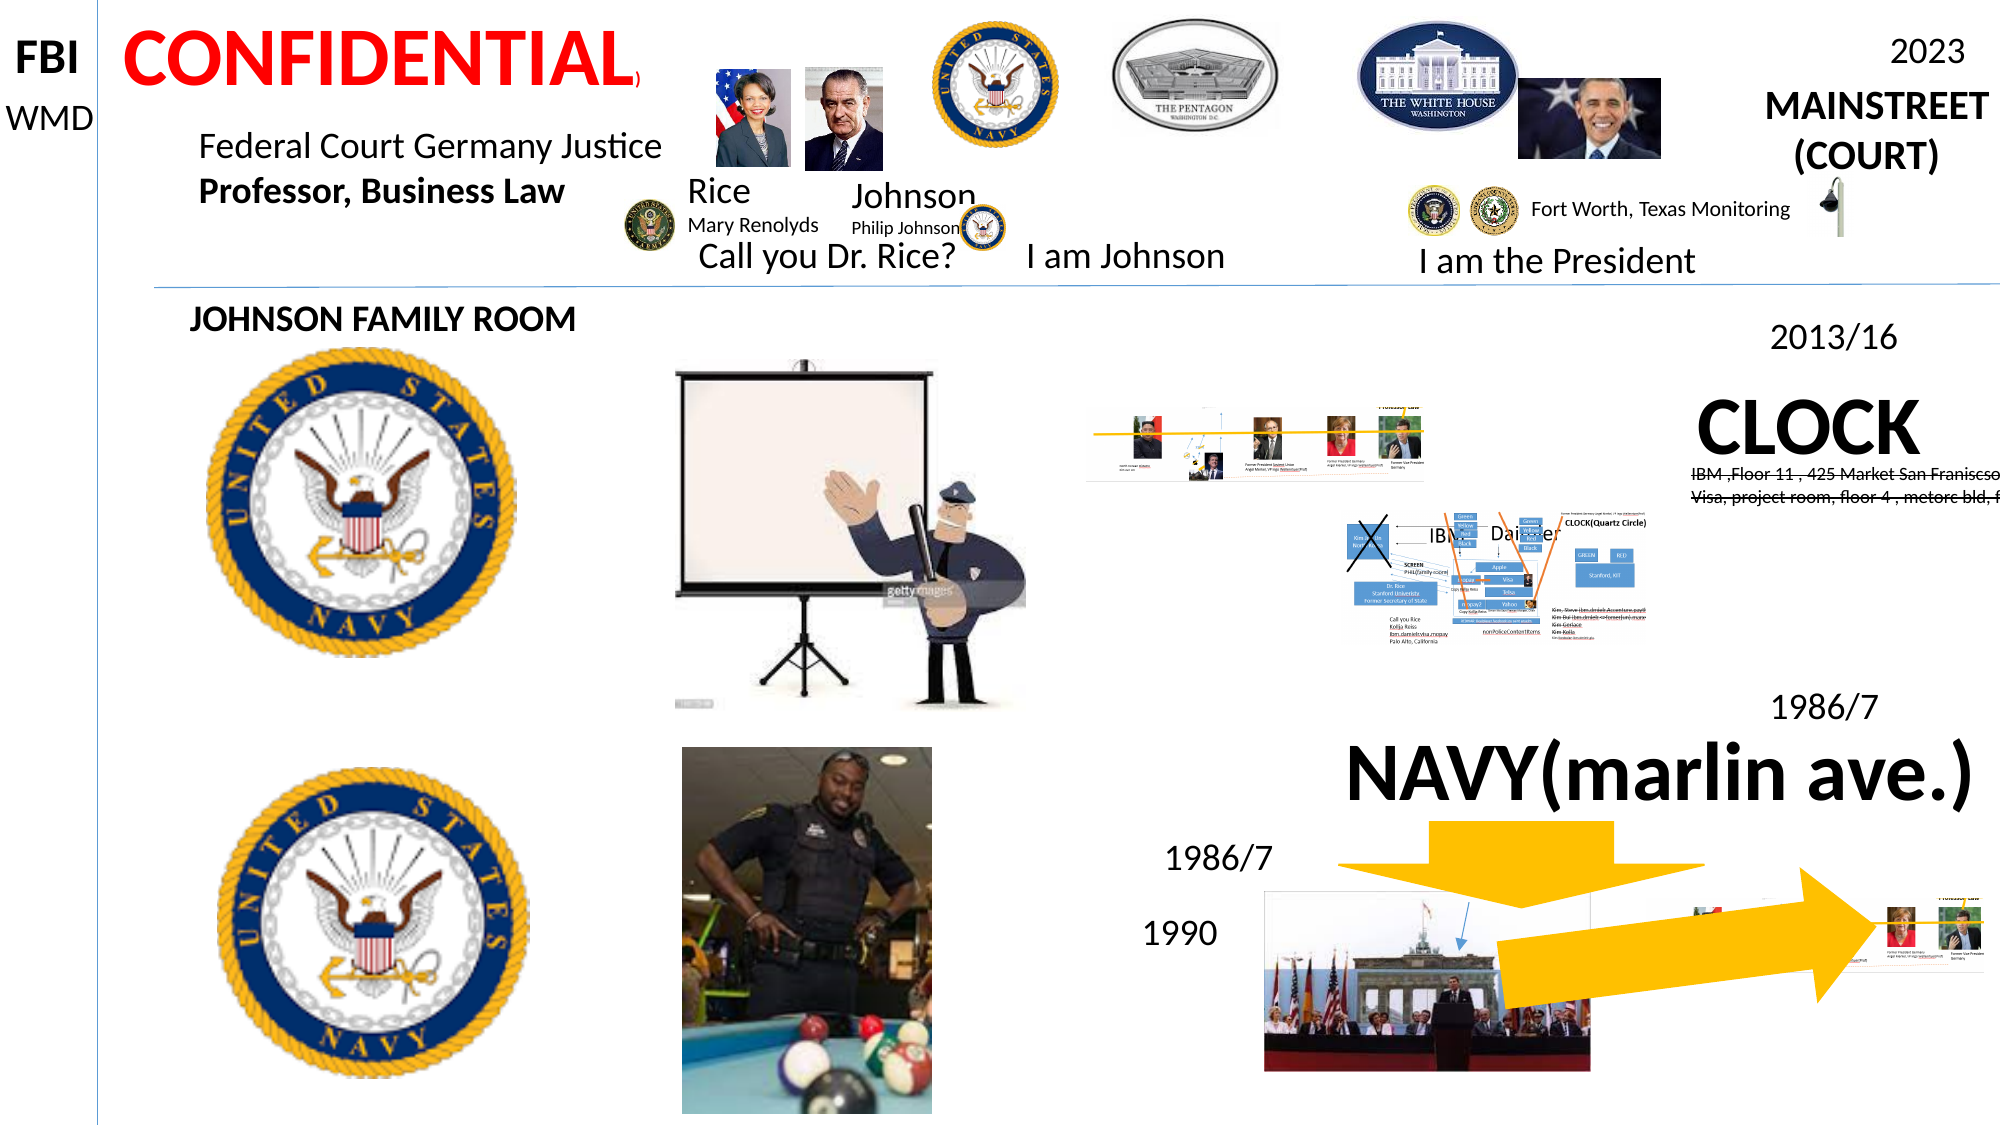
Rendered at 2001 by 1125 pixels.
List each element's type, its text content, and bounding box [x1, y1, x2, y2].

text_box Johnson Philip Johnson [836, 163, 993, 246]
picture [206, 347, 517, 658]
text_box FBI [0, 16, 95, 85]
text_box Federal Court Germany Justice Professor, Business Law [184, 113, 679, 219]
picture [1340, 510, 1646, 645]
text_box 1986/7 [1754, 674, 1895, 709]
text_box WMD [98, 85, 109, 146]
picture [1807, 171, 1854, 237]
picture [1352, 16, 1661, 159]
text_box I am Johnson [1011, 223, 1242, 283]
picture [931, 21, 1059, 148]
text_box I am the President [1403, 228, 1712, 283]
picture [624, 199, 675, 251]
text_box [1799, 867, 1840, 898]
text_box 2023 [1875, 18, 1981, 79]
text_box 1986/7 [1149, 825, 1289, 886]
text_box [1338, 821, 1705, 893]
picture [217, 767, 530, 1079]
picture [1469, 185, 1519, 236]
picture [805, 67, 883, 171]
picture [1408, 185, 1460, 236]
picture [959, 204, 1006, 251]
picture [1086, 407, 1424, 482]
text_box MAINSTREET (COURT) [1749, 70, 2000, 186]
text_box WMD [0, 85, 97, 146]
picture [1080, 14, 1309, 141]
text_box [1813, 973, 1841, 1004]
text_box IBM ,Floor 11 , 425 Market San Franiscso, Calfioraia Visa, project room, floor 4 , metorc bld, foster icyt, calfironai [1676, 454, 2000, 515]
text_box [154, 283, 2000, 288]
text_box Rice Mary Renolyds [675, 158, 834, 245]
text_box CLOCK [1683, 363, 1937, 454]
text_box 1990 [1126, 900, 1233, 961]
picture [682, 747, 932, 1114]
text_box CONFIDENTIAL) [108, 0, 656, 110]
picture [716, 69, 791, 167]
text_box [1458, 902, 1469, 951]
picture [1264, 891, 1591, 1072]
text_box [1591, 922, 1785, 999]
picture [1645, 898, 1984, 973]
text_box Fort Worth, Texas Monitoring [1519, 186, 1806, 228]
text_box 2013/16 [1754, 304, 1914, 363]
text_box NAVY(marlin ave.) [1330, 709, 1992, 825]
picture [675, 359, 1026, 712]
text_box JOHNSON FAMILY ROOM [174, 288, 593, 346]
text_box Call you Dr. Rice? [684, 224, 973, 283]
